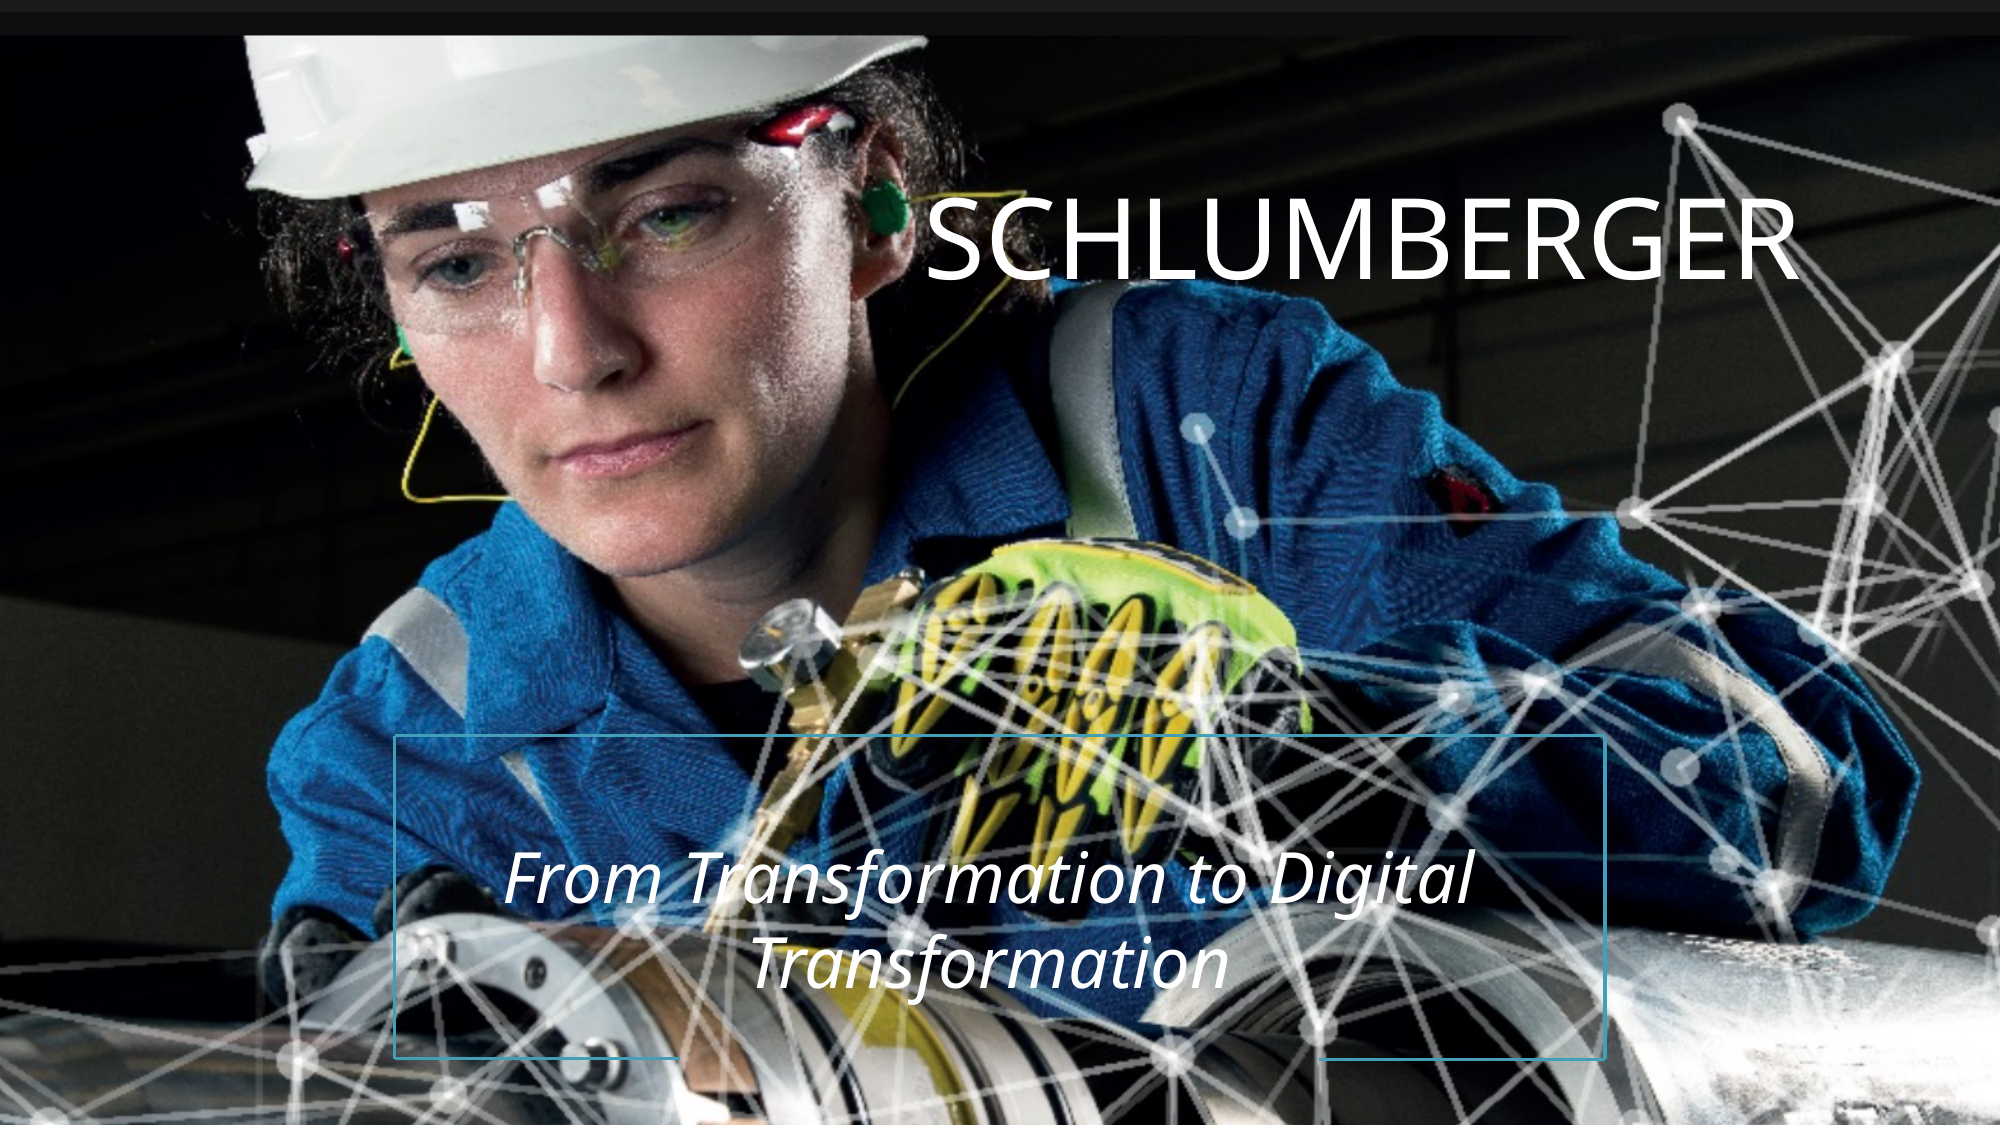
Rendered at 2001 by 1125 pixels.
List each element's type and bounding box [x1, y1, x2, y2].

picture [0, 12, 2000, 1125]
text_box [394, 735, 1606, 1060]
